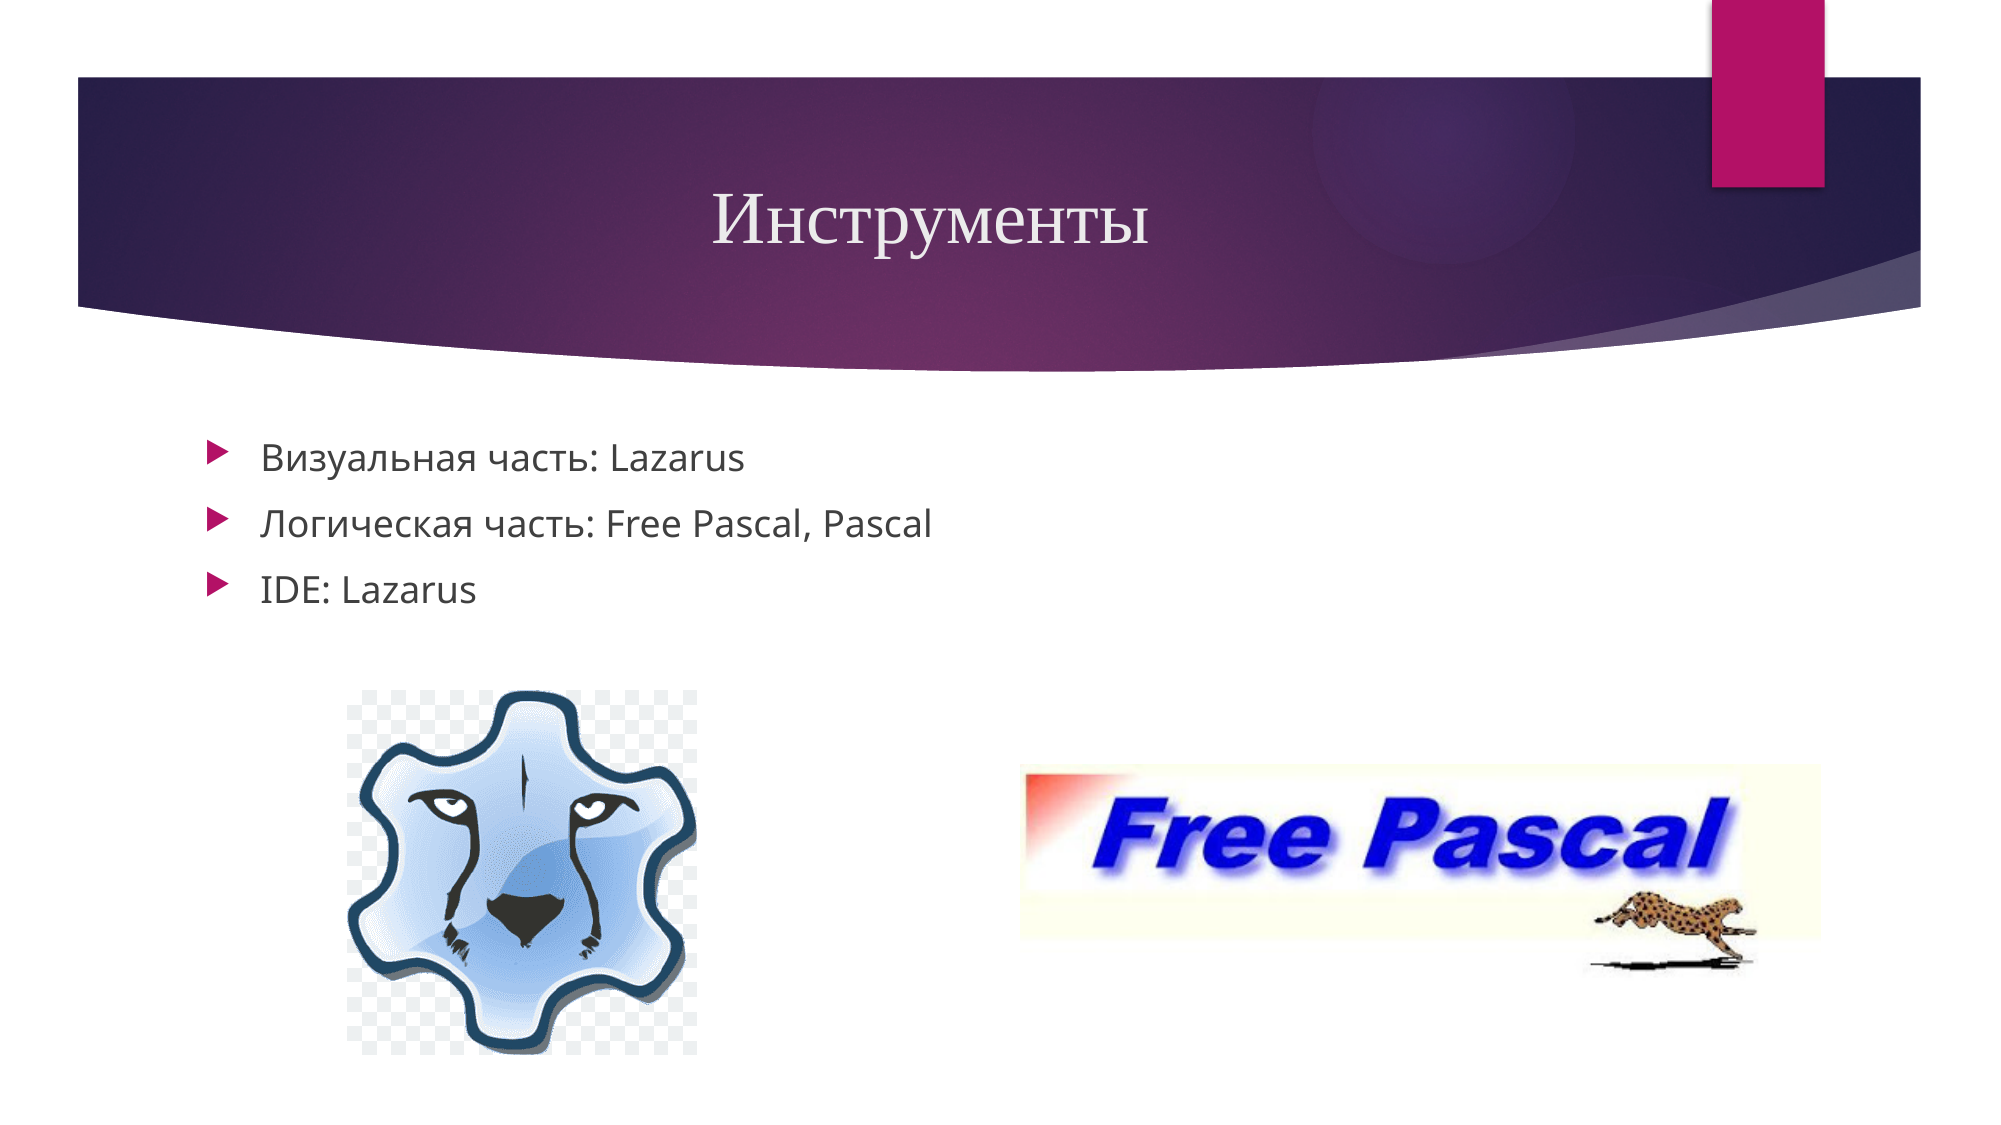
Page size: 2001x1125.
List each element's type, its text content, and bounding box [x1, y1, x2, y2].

picture [79, 78, 1920, 371]
picture [1020, 764, 1821, 981]
picture [347, 690, 697, 1055]
text_box Инструменты [212, 155, 1650, 272]
text_box Визуальная часть: Lazarus Логическая часть: Free Pascal, Pascal IDE: Lazarus [189, 427, 1638, 988]
